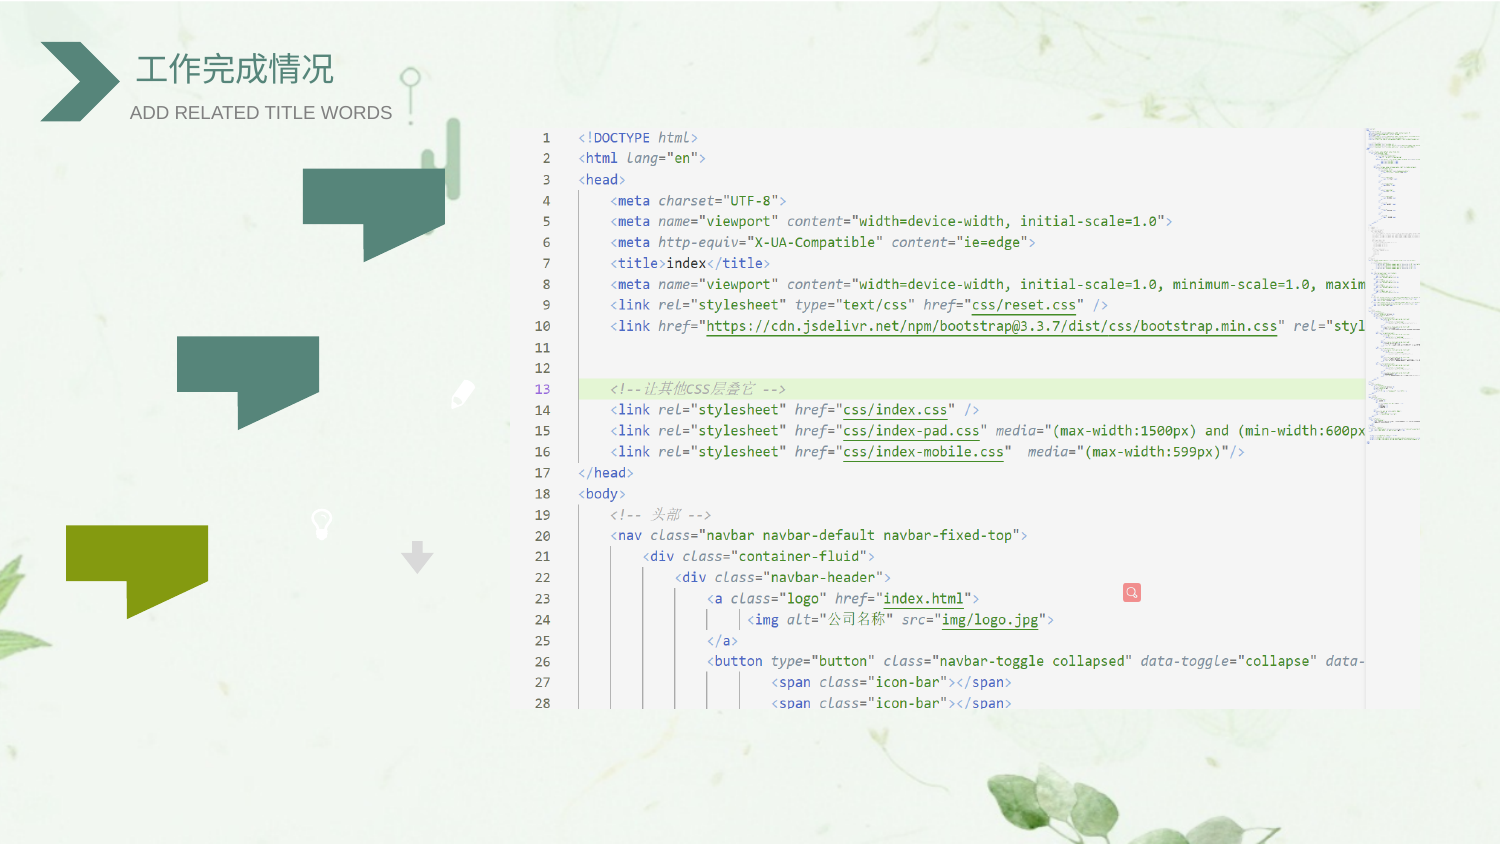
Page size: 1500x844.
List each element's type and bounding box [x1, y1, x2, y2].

text_box [177, 336, 510, 486]
text_box [302, 168, 510, 329]
text_box [66, 506, 510, 620]
picture [0, 2, 1500, 844]
